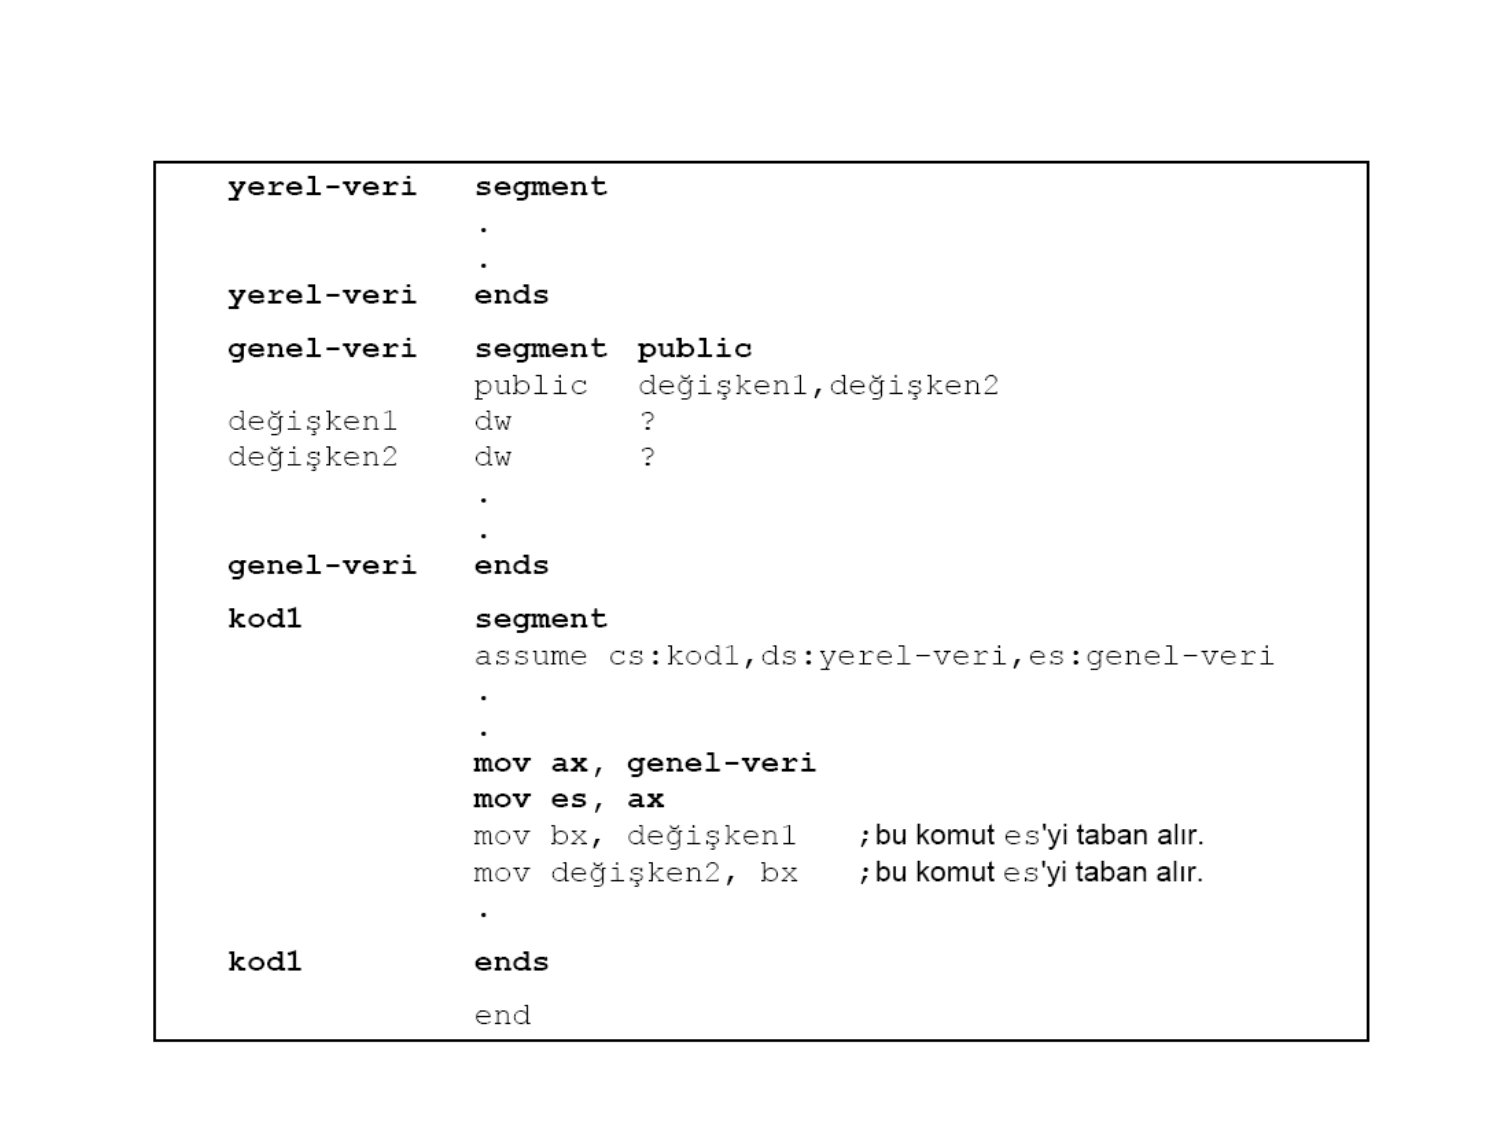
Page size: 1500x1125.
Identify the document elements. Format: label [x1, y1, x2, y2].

picture [141, 145, 1400, 1047]
